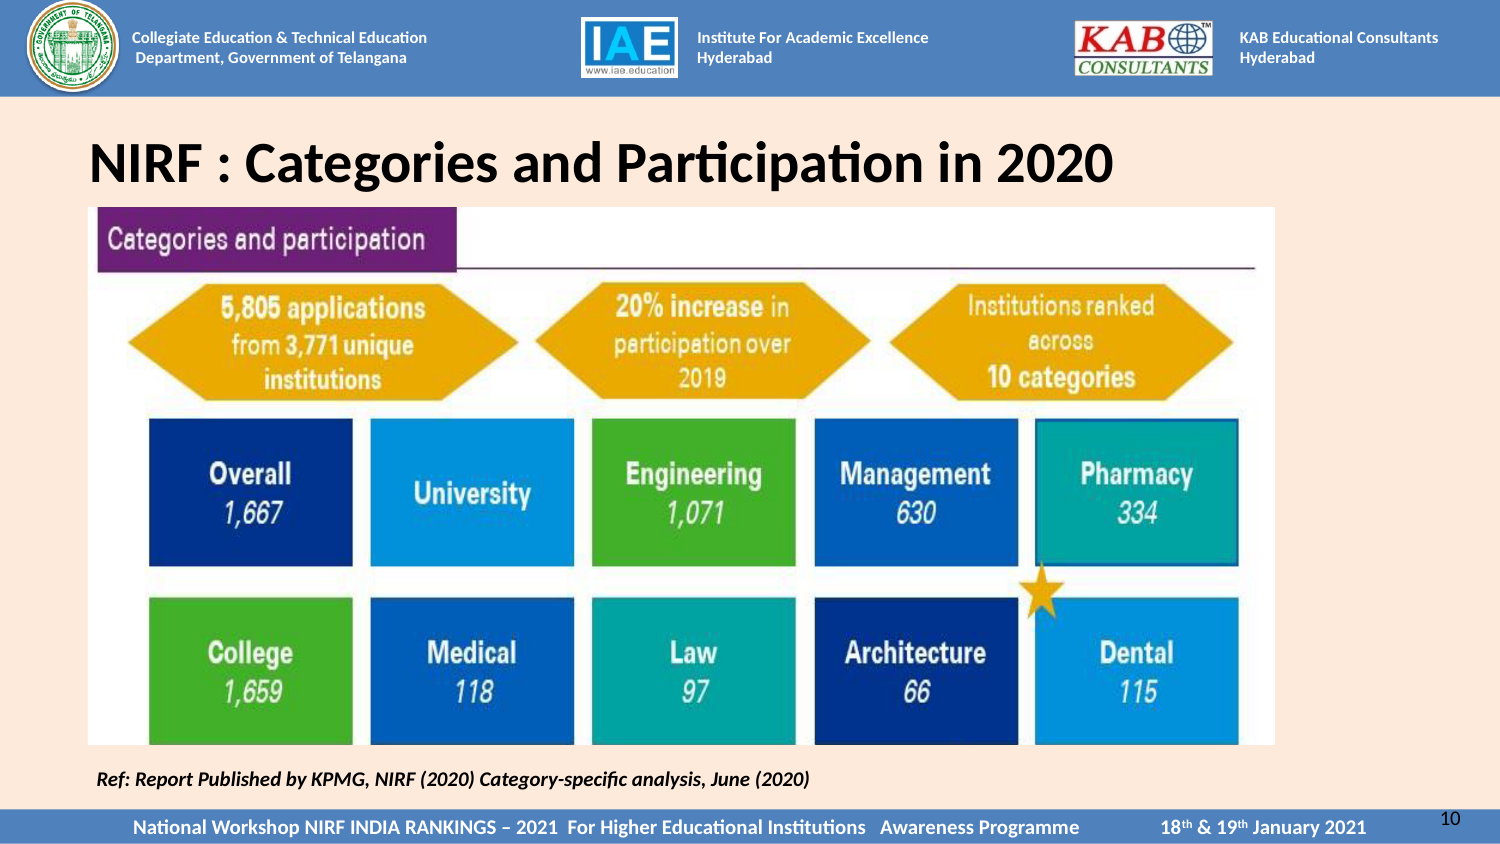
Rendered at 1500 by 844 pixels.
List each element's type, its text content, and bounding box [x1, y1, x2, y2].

title NIRF : Categories and Participation in 2020 [75, 116, 1425, 194]
picture [87, 207, 1276, 746]
picture [1074, 20, 1213, 76]
picture [24, 0, 121, 96]
text_box Ref: Report Published by KPMG, NIRF (2020) Category-specific analysis, June (2020) [81, 758, 1432, 836]
picture [581, 17, 678, 78]
